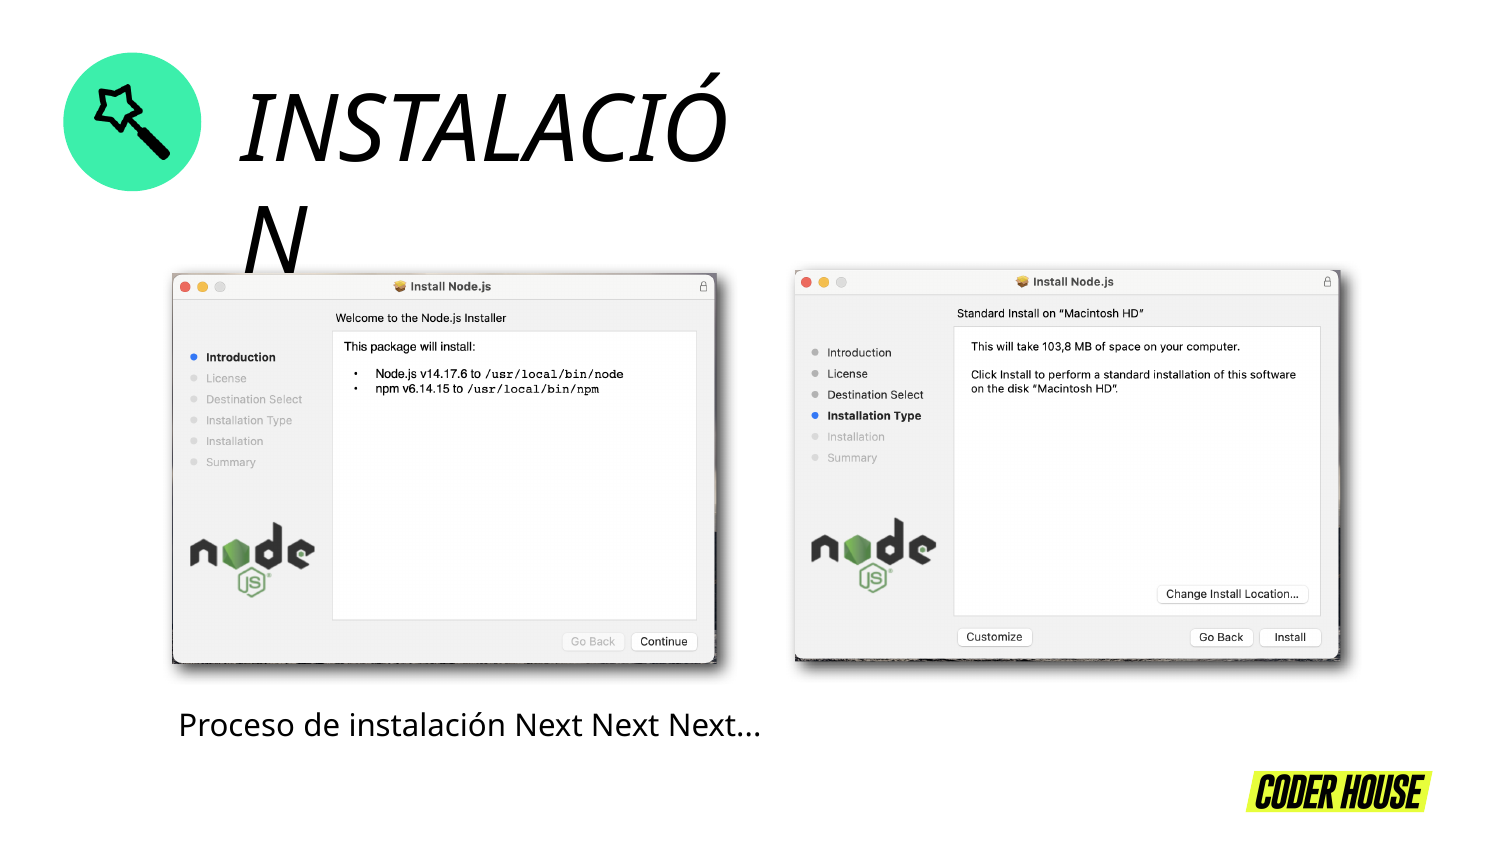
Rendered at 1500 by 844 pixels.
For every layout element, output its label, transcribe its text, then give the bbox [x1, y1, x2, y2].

text_box INSTALACIÓN [226, 52, 801, 160]
picture [162, 264, 738, 685]
picture [1241, 764, 1437, 819]
picture [94, 83, 171, 161]
text_box Proceso de instalación Next Next Next... [163, 684, 924, 777]
picture [786, 261, 1362, 683]
text_box [63, 52, 202, 192]
